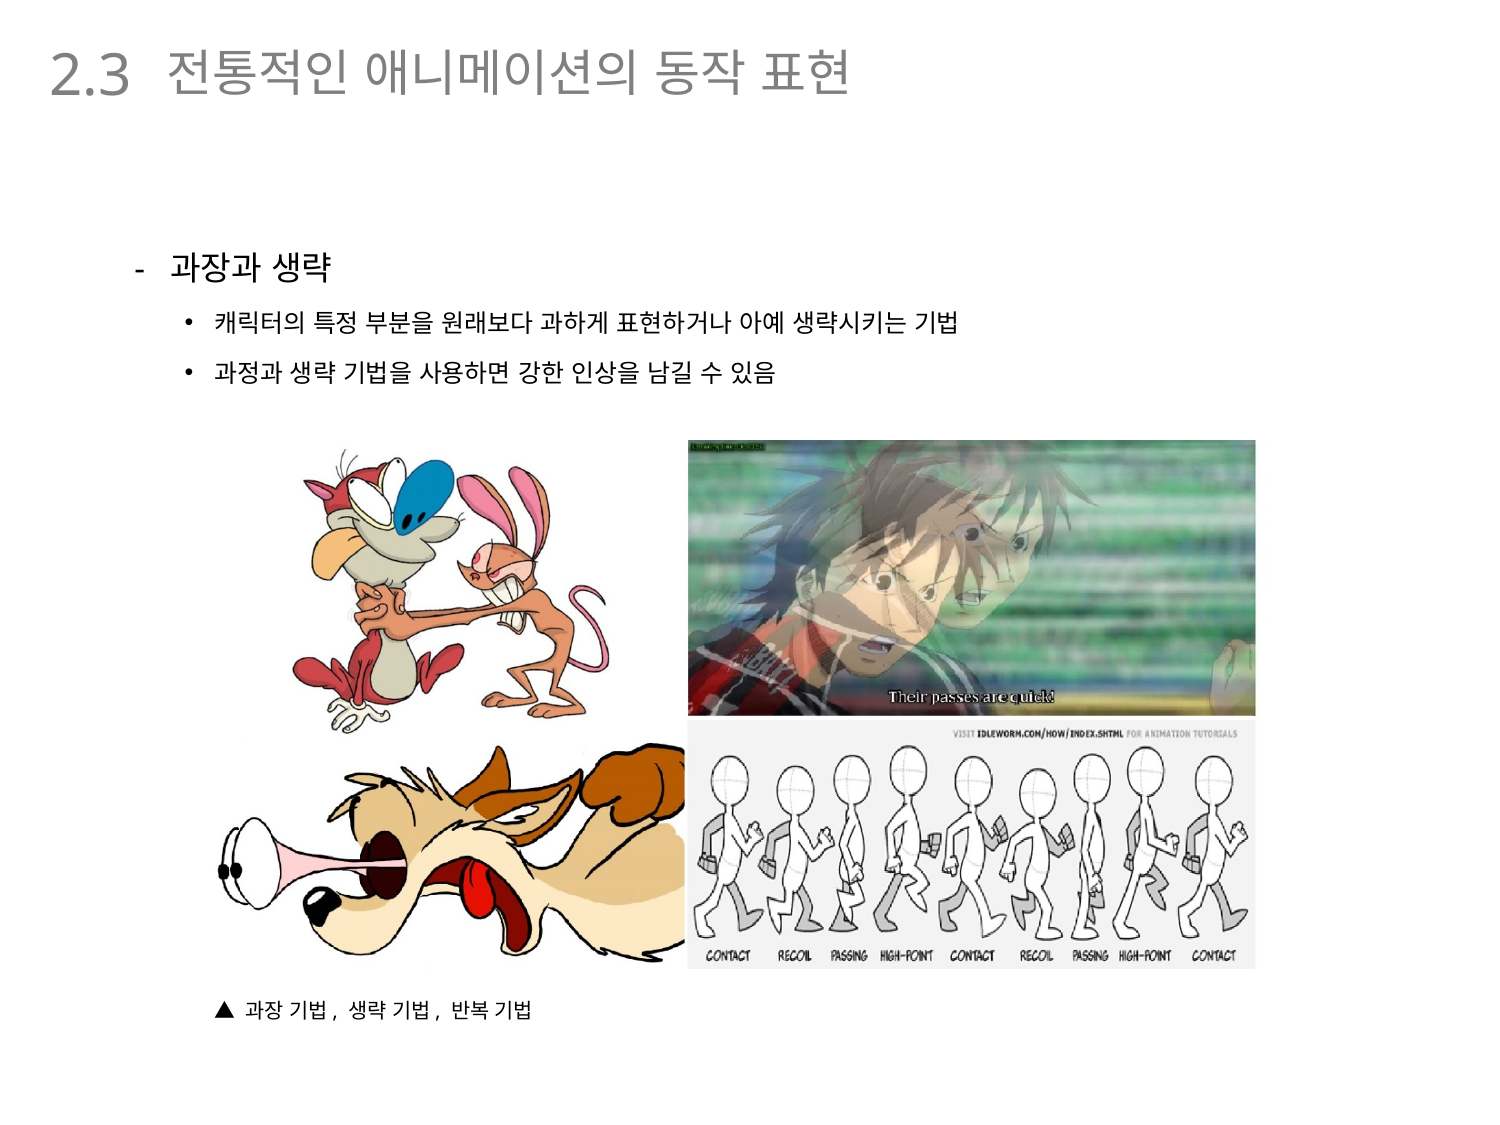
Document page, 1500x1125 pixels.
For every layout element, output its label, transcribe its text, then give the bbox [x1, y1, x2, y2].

text_box - 과장과 생략 캐릭터의 특정 부분을 원래보다 과하게 표현하거나 아예 생략시키는 기법 과정과 생략 기법을 사용하면 강한 인상을 남길 수 있음 [110, 219, 1447, 1106]
text_box [0, 0, 1500, 75]
text_box 2.3 [41, 75, 184, 130]
text_box ▲ 과장 기법, 생략 기법, 반복 기법 [199, 990, 548, 1031]
text_box 전통적인 애니메이션의 동작 표현 [184, 75, 998, 127]
picture [210, 439, 1270, 970]
